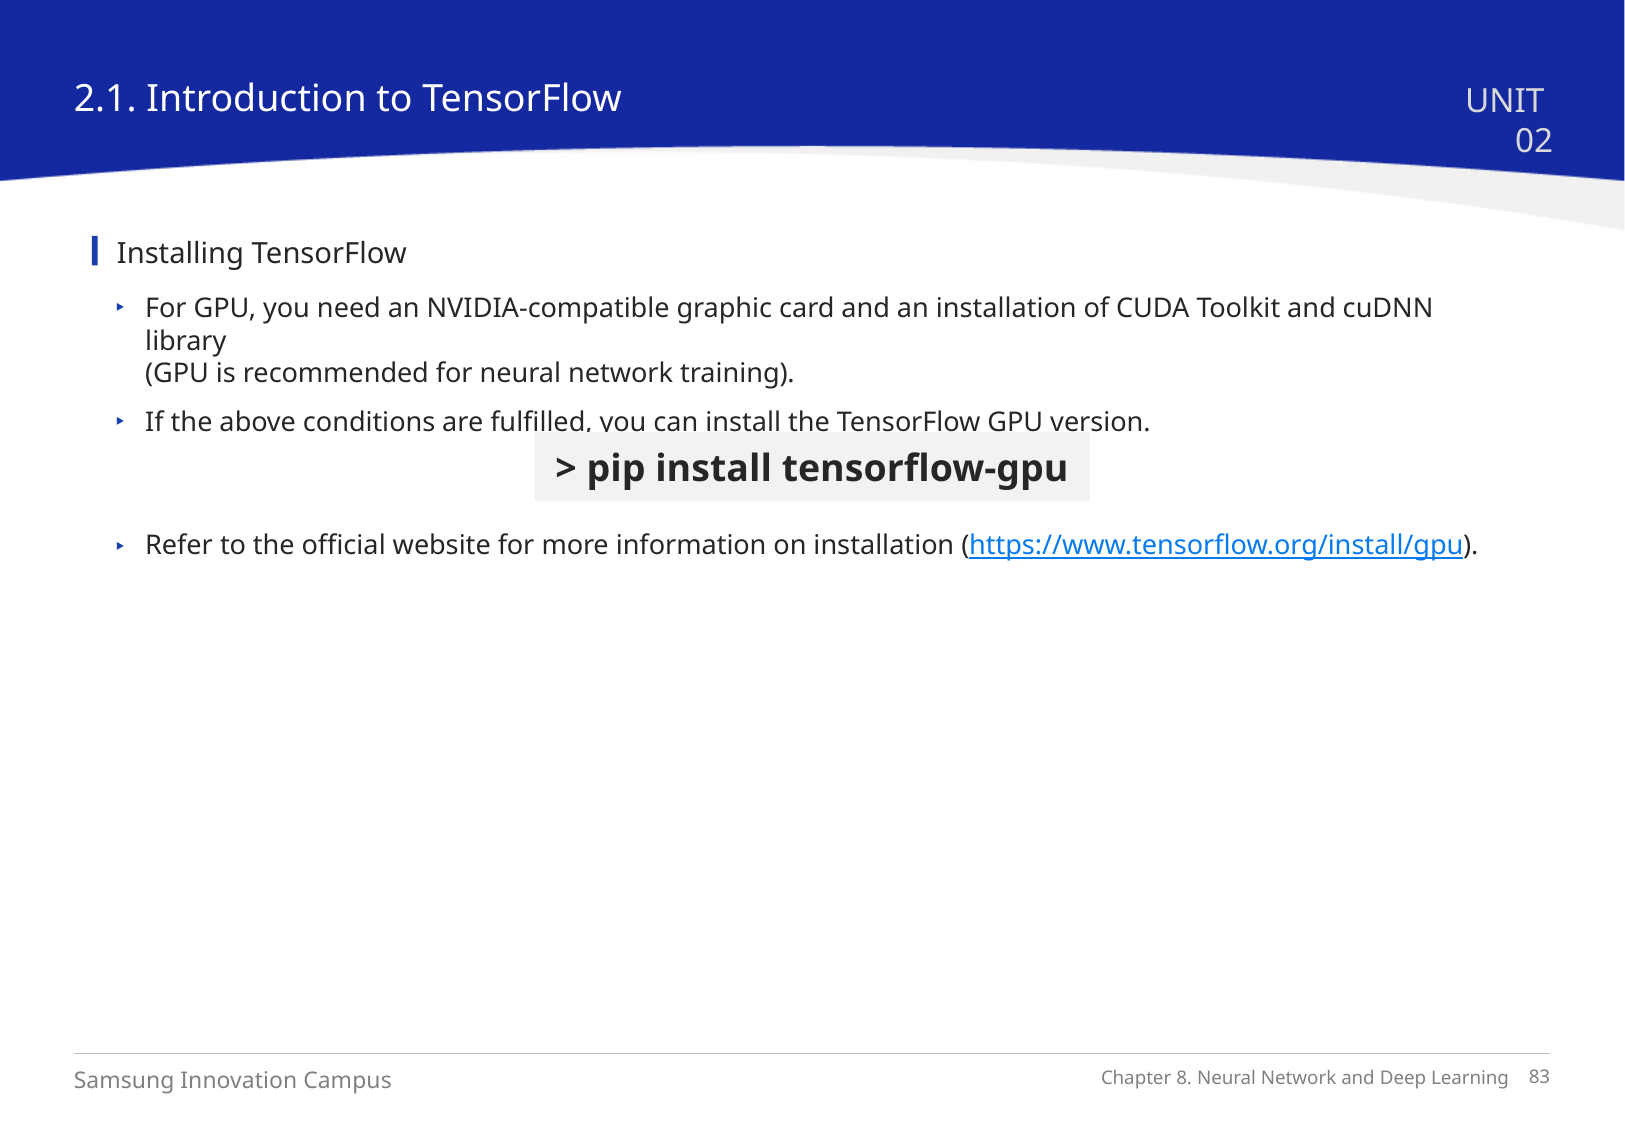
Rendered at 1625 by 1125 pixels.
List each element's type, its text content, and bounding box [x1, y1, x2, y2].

text_box For GPU, you need an NVIDIA-compatible graphic card and an installation of CUDA Toolkit and cuDNN library (GPU is recommended for neural network training). If the above conditions are fulfilled, you can install the TensorFlow GPU version. [114, 278, 1532, 450]
picture [0, 0, 1625, 1125]
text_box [73, 73, 1554, 120]
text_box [91, 233, 1533, 270]
text_box Refer to the official website for more information on installation (https://www.tensorflow.org/install/gpu). [114, 515, 1532, 577]
text_box > pip install tensorflow-gpu [534, 432, 1090, 502]
